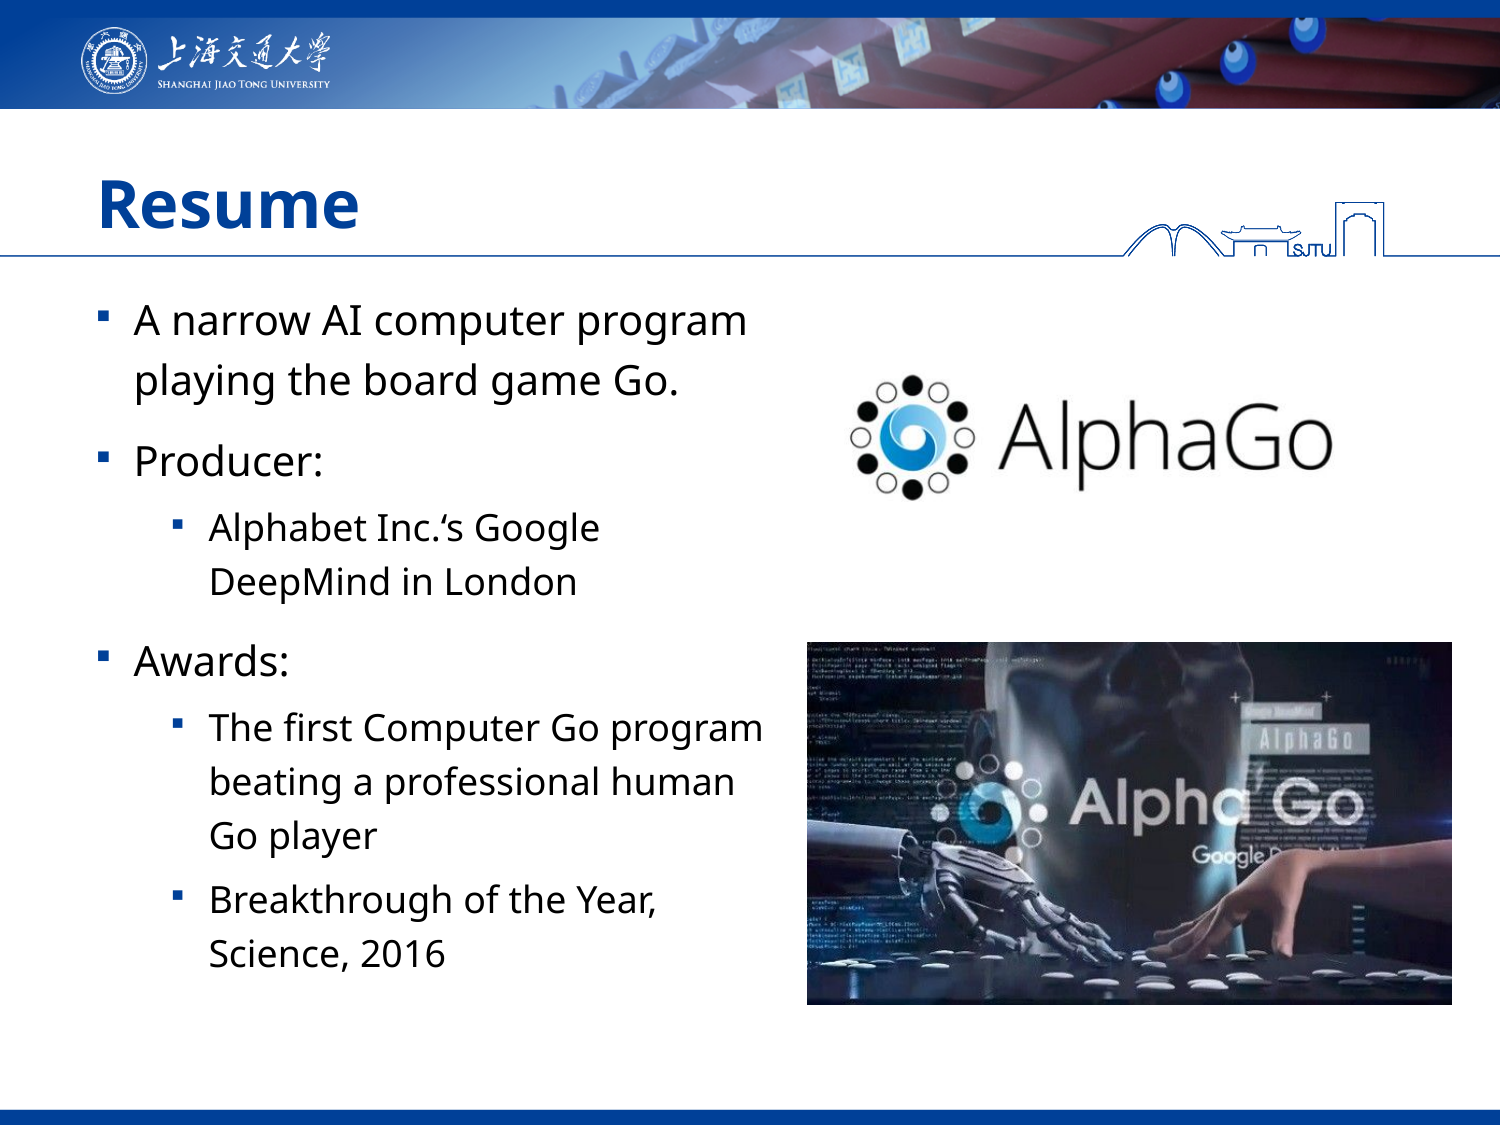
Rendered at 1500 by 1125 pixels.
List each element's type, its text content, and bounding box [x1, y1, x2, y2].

title Resume [81, 159, 1455, 254]
picture [0, 18, 1500, 109]
picture [807, 642, 1452, 1005]
list A narrow AI computer program playing the board game Go. Producer: Alphabet Inc.‘s Google DeepMind in London Awards: The first Computer Go program beating a professional human Go player Breakthrough of the Year, Science, 2016 [81, 276, 808, 1084]
picture [844, 280, 1340, 588]
